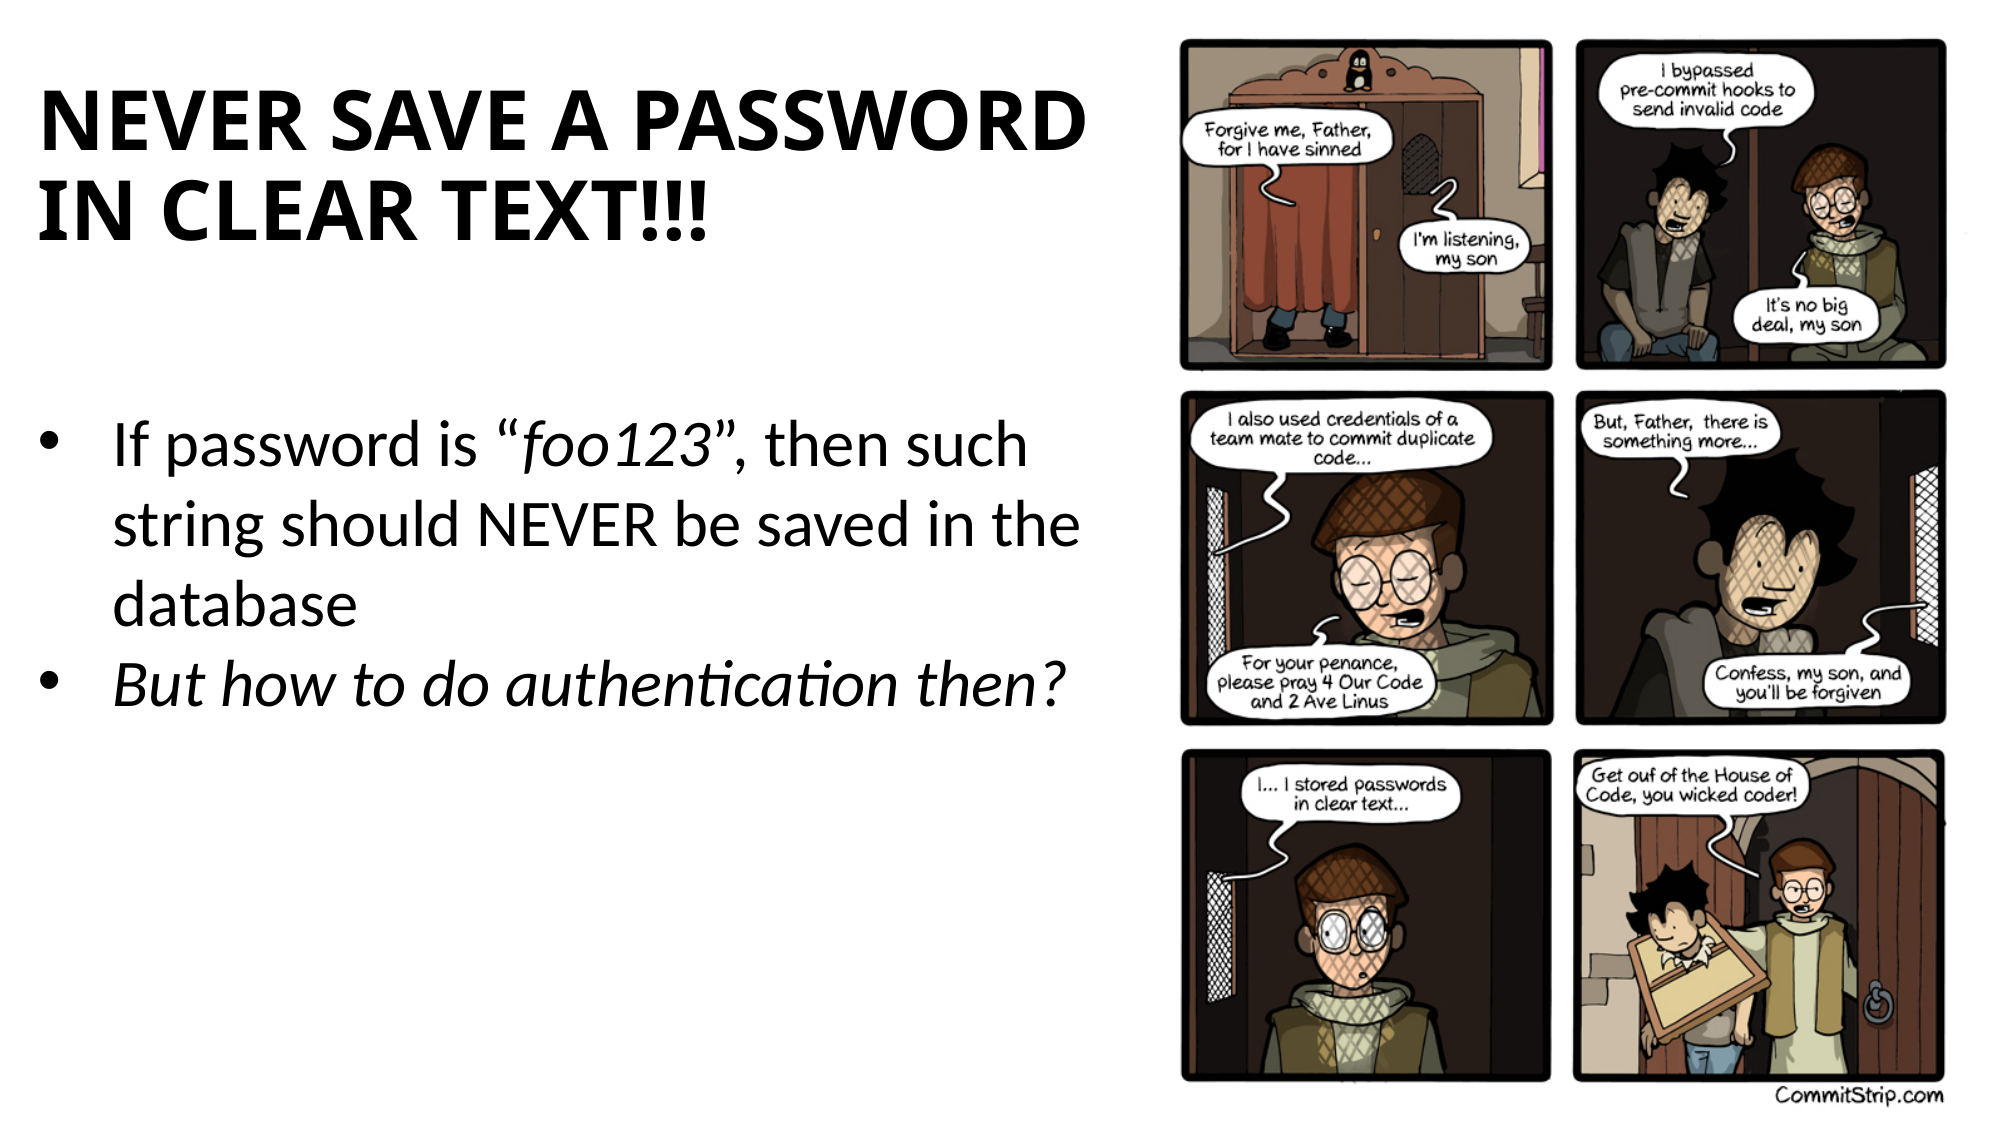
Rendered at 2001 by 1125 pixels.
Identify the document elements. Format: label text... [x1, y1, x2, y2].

title NEVER SAVE A PASSWORD IN CLEAR TEXT!!! [22, 59, 1157, 278]
picture [1157, 0, 1972, 1125]
text_box If password is “foo123”, then such string should NEVER be saved in the database But how to do authentication then? [22, 392, 1157, 807]
